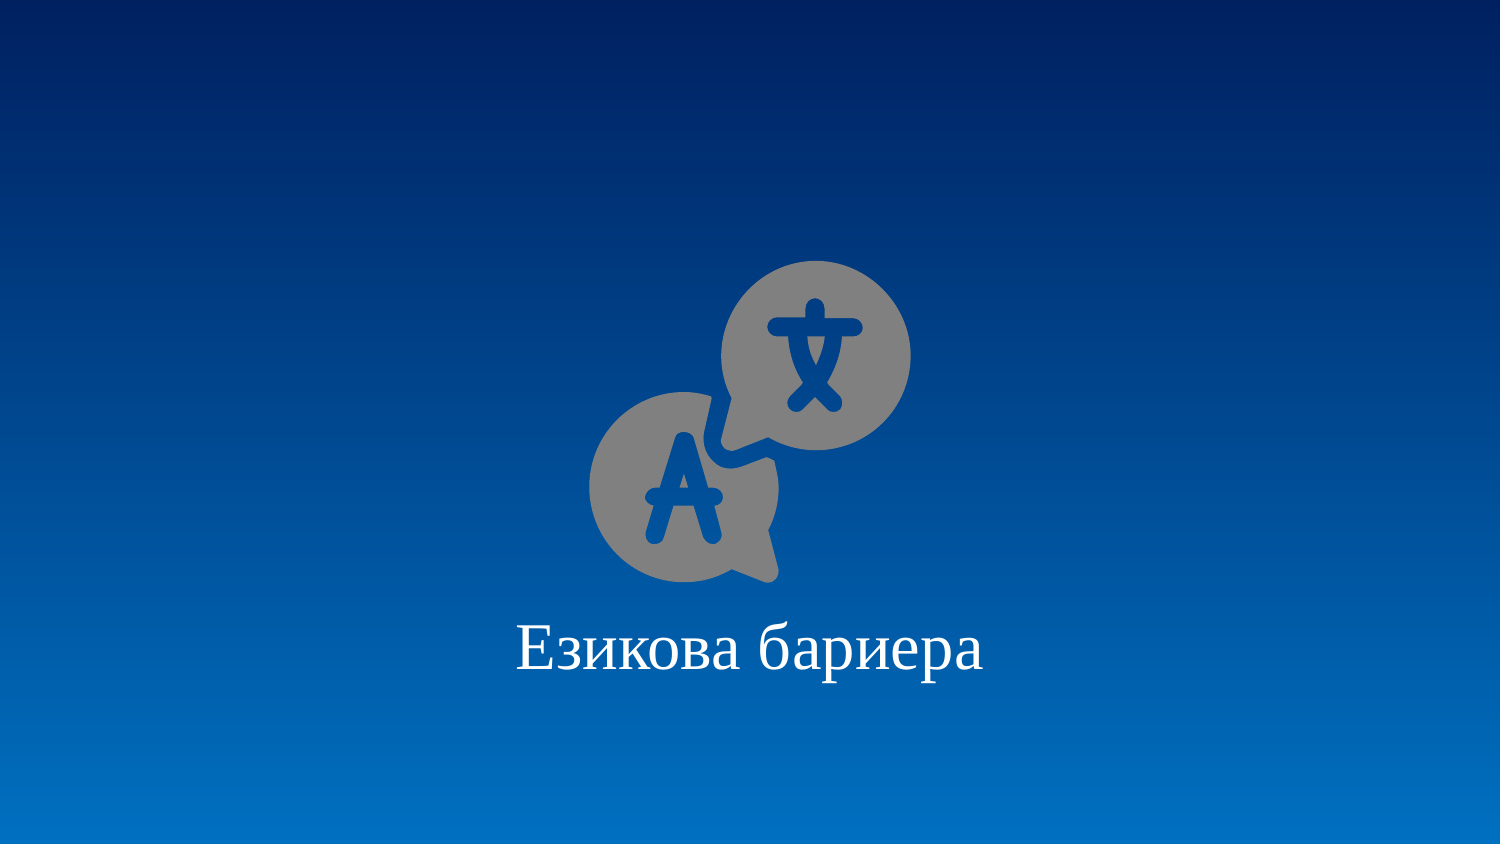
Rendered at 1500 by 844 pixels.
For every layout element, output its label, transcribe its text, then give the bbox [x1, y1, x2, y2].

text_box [588, 260, 911, 584]
text_box Езикова бариера [500, 595, 1000, 691]
